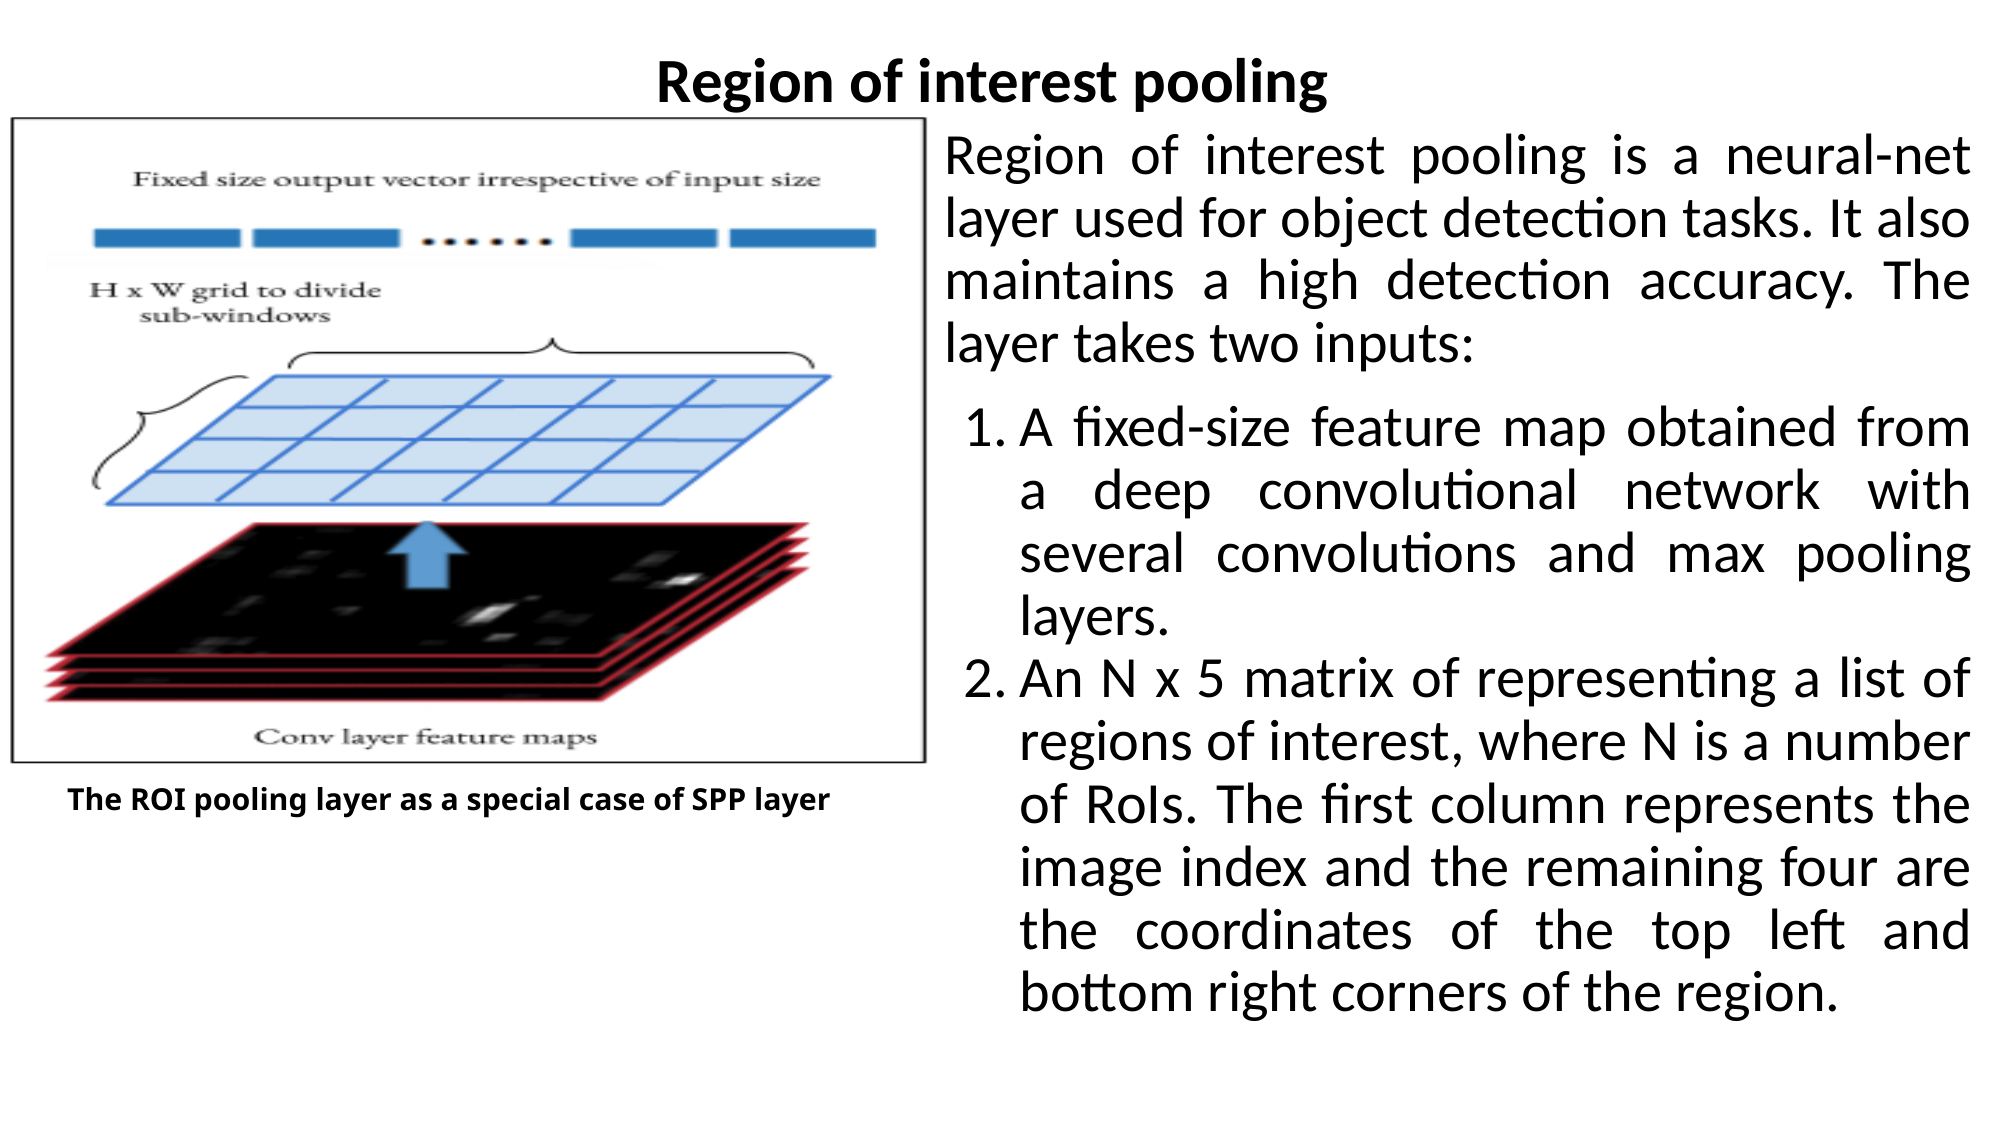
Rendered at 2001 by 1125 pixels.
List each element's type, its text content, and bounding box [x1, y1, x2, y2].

title Region of interest pooling [137, 59, 1863, 104]
text_box The ROI pooling layer as a special case of SPP layer [52, 772, 888, 832]
picture [9, 116, 930, 766]
list Region of interest pooling is a neural-net layer used for object detection tasks. It also maintains a high detection accuracy. The layer takes two inputs: A fixed-size feature map obtained from a deep convolutional network with several convolutions and max pooling layers. An N x 5 matrix of representing a list of regions of interest, where N is a number of RoIs. The first column represents the image index and the remaining four are the coordinates of the top left and bottom right corners of the region. [929, 116, 1988, 1106]
